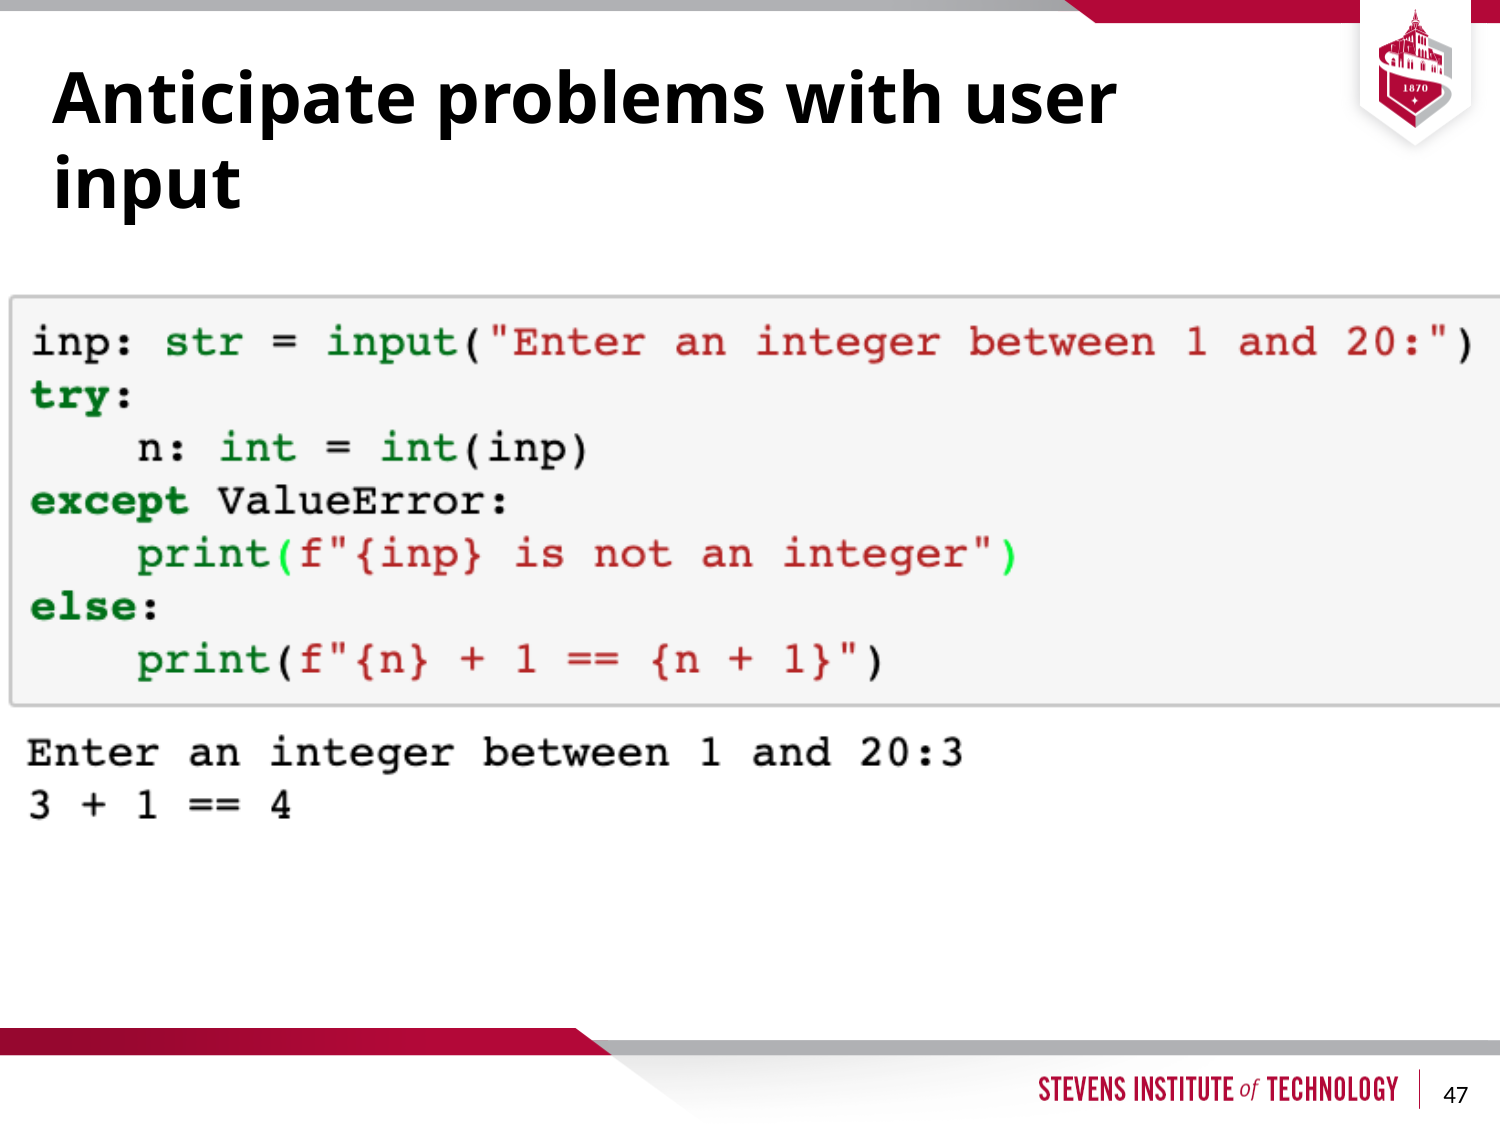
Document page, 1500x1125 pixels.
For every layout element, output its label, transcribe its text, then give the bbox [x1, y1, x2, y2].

picture [0, 0, 1500, 160]
title Anticipate problems with user input [37, 45, 1338, 150]
picture [0, 285, 1500, 840]
picture [0, 1028, 1500, 1125]
slide_number 47 [1428, 1071, 1490, 1108]
